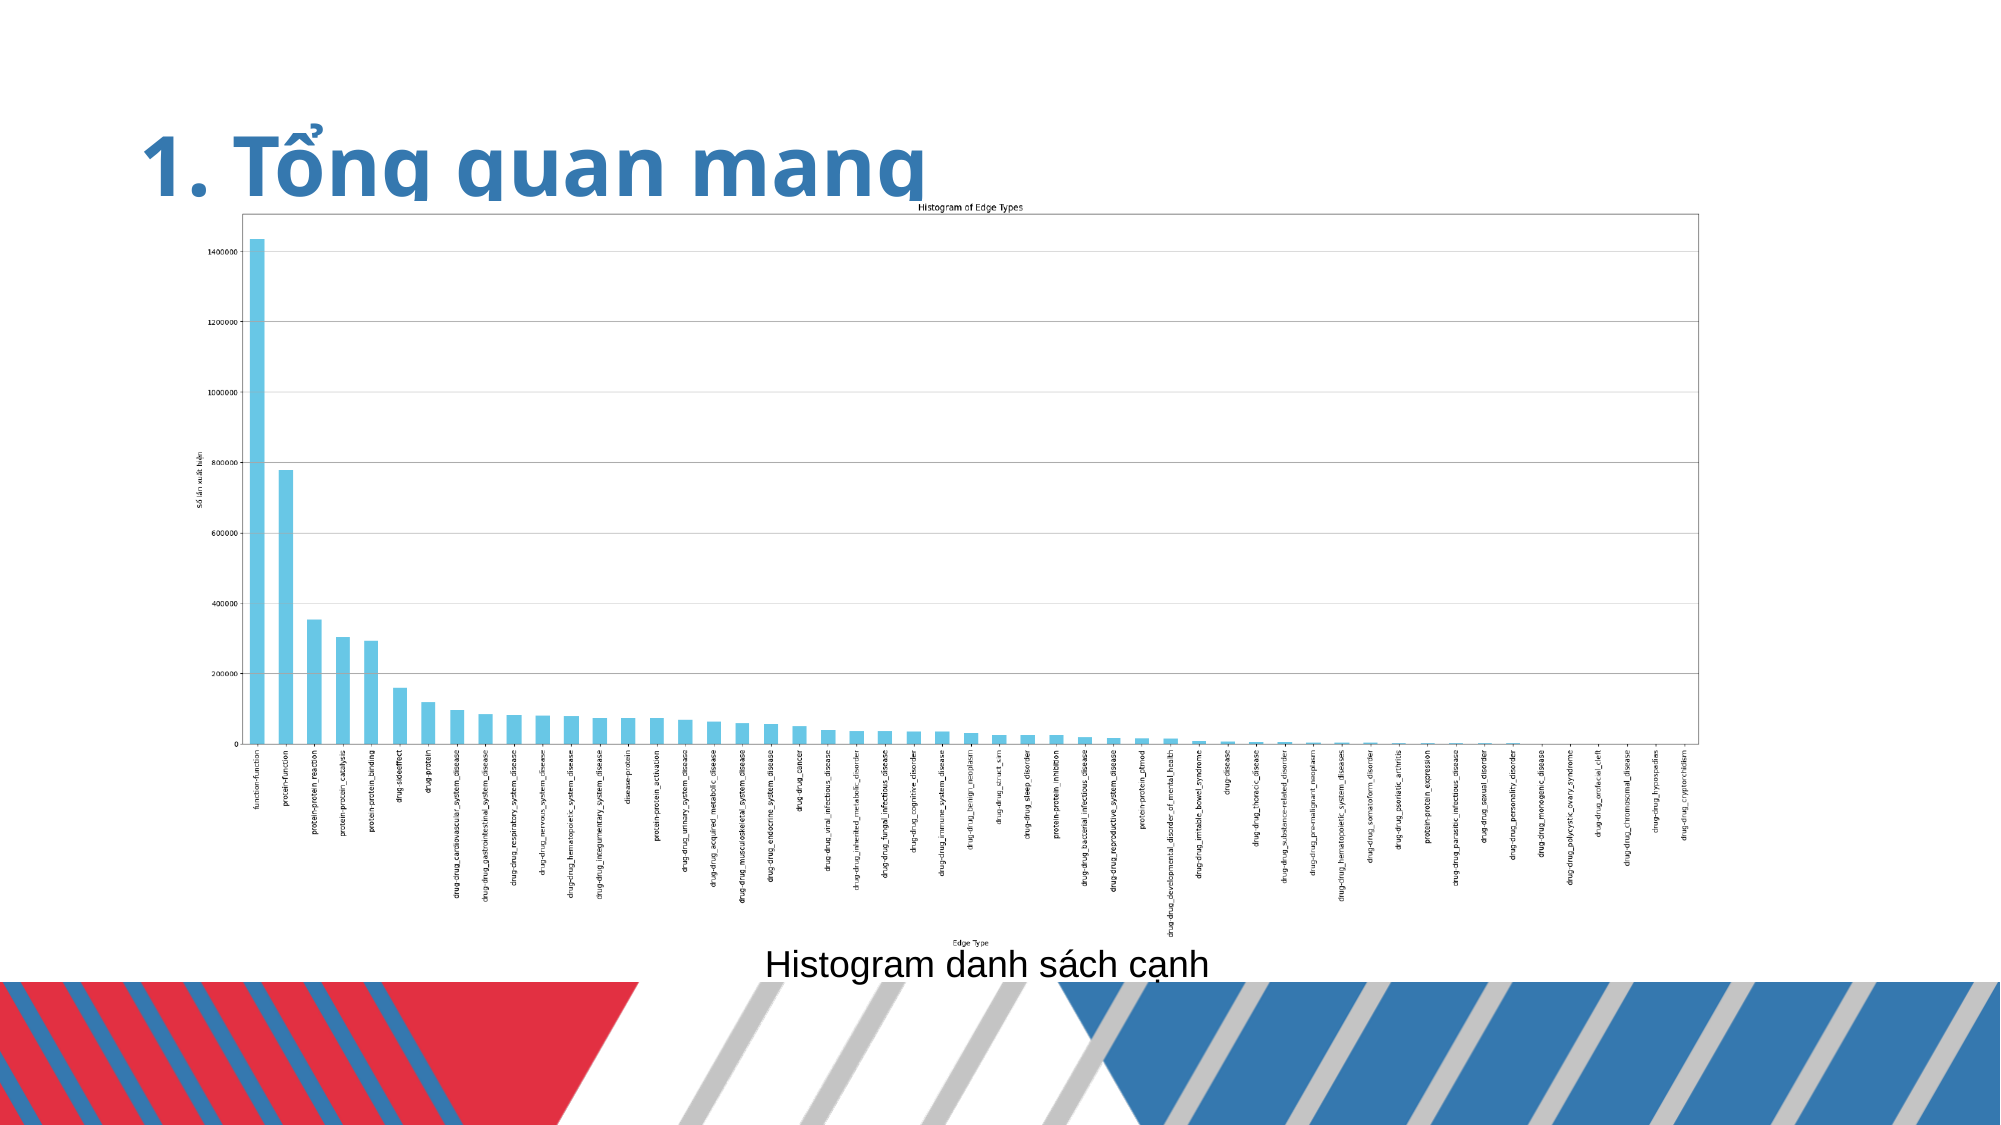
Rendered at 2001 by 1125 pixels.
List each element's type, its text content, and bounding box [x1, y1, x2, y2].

text_box Histogram danh sách cạnh [749, 955, 1370, 1038]
picture [183, 201, 1758, 955]
picture [0, 982, 2000, 1125]
title 1. Tổng quan mạng [125, 117, 1863, 224]
